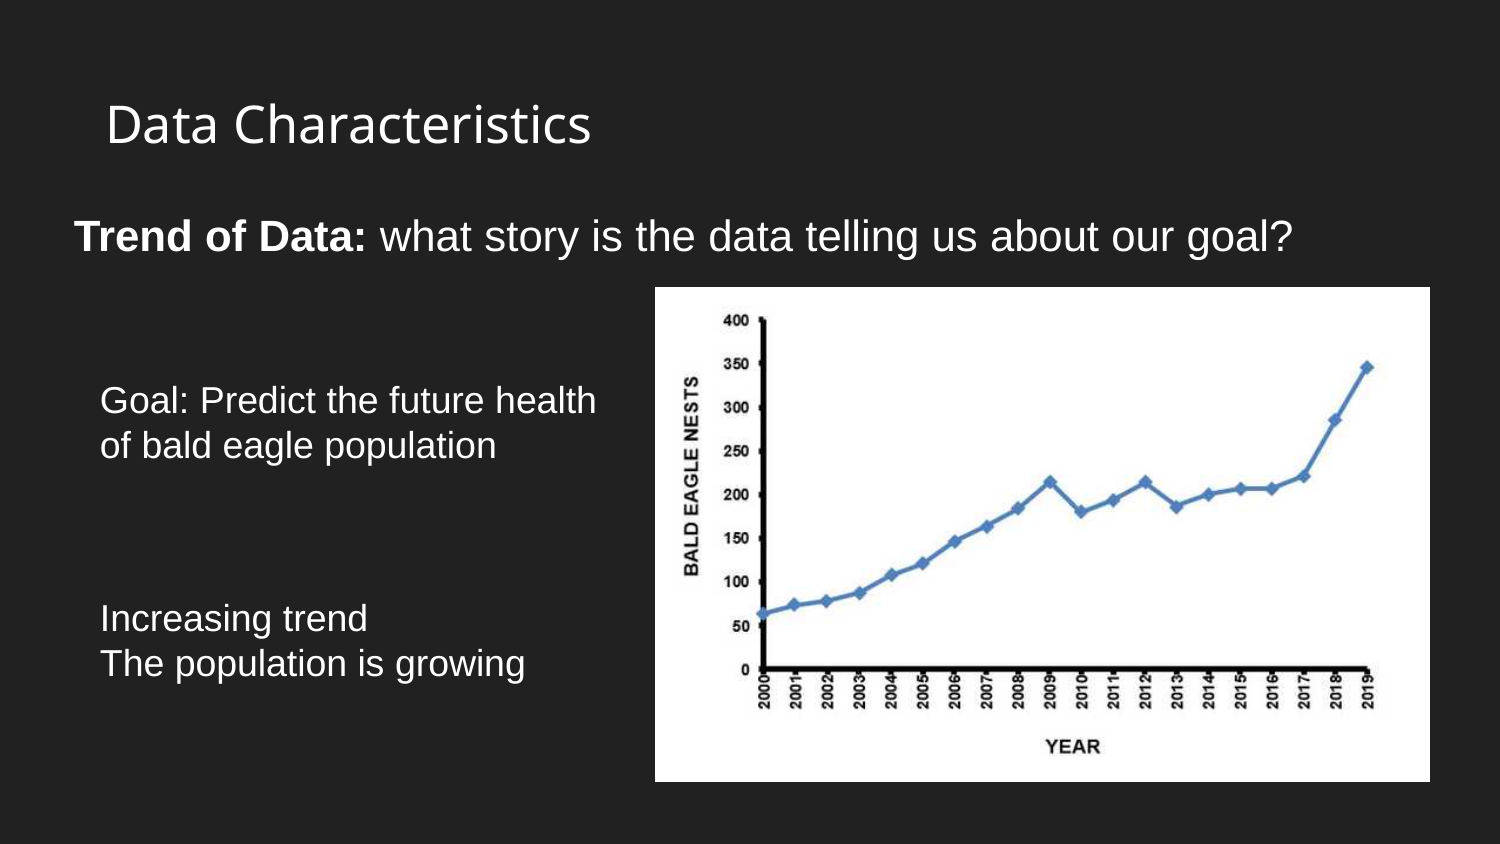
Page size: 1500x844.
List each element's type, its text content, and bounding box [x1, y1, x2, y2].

text_box Increasing trend The population is growing [88, 588, 630, 690]
list Trend of Data: what story is the data telling us about our goal? [62, 194, 1438, 752]
text_box Goal: Predict the future health of bald eagle population [88, 370, 630, 472]
picture [655, 286, 1430, 782]
text_box Data Characteristics [93, 52, 1444, 194]
